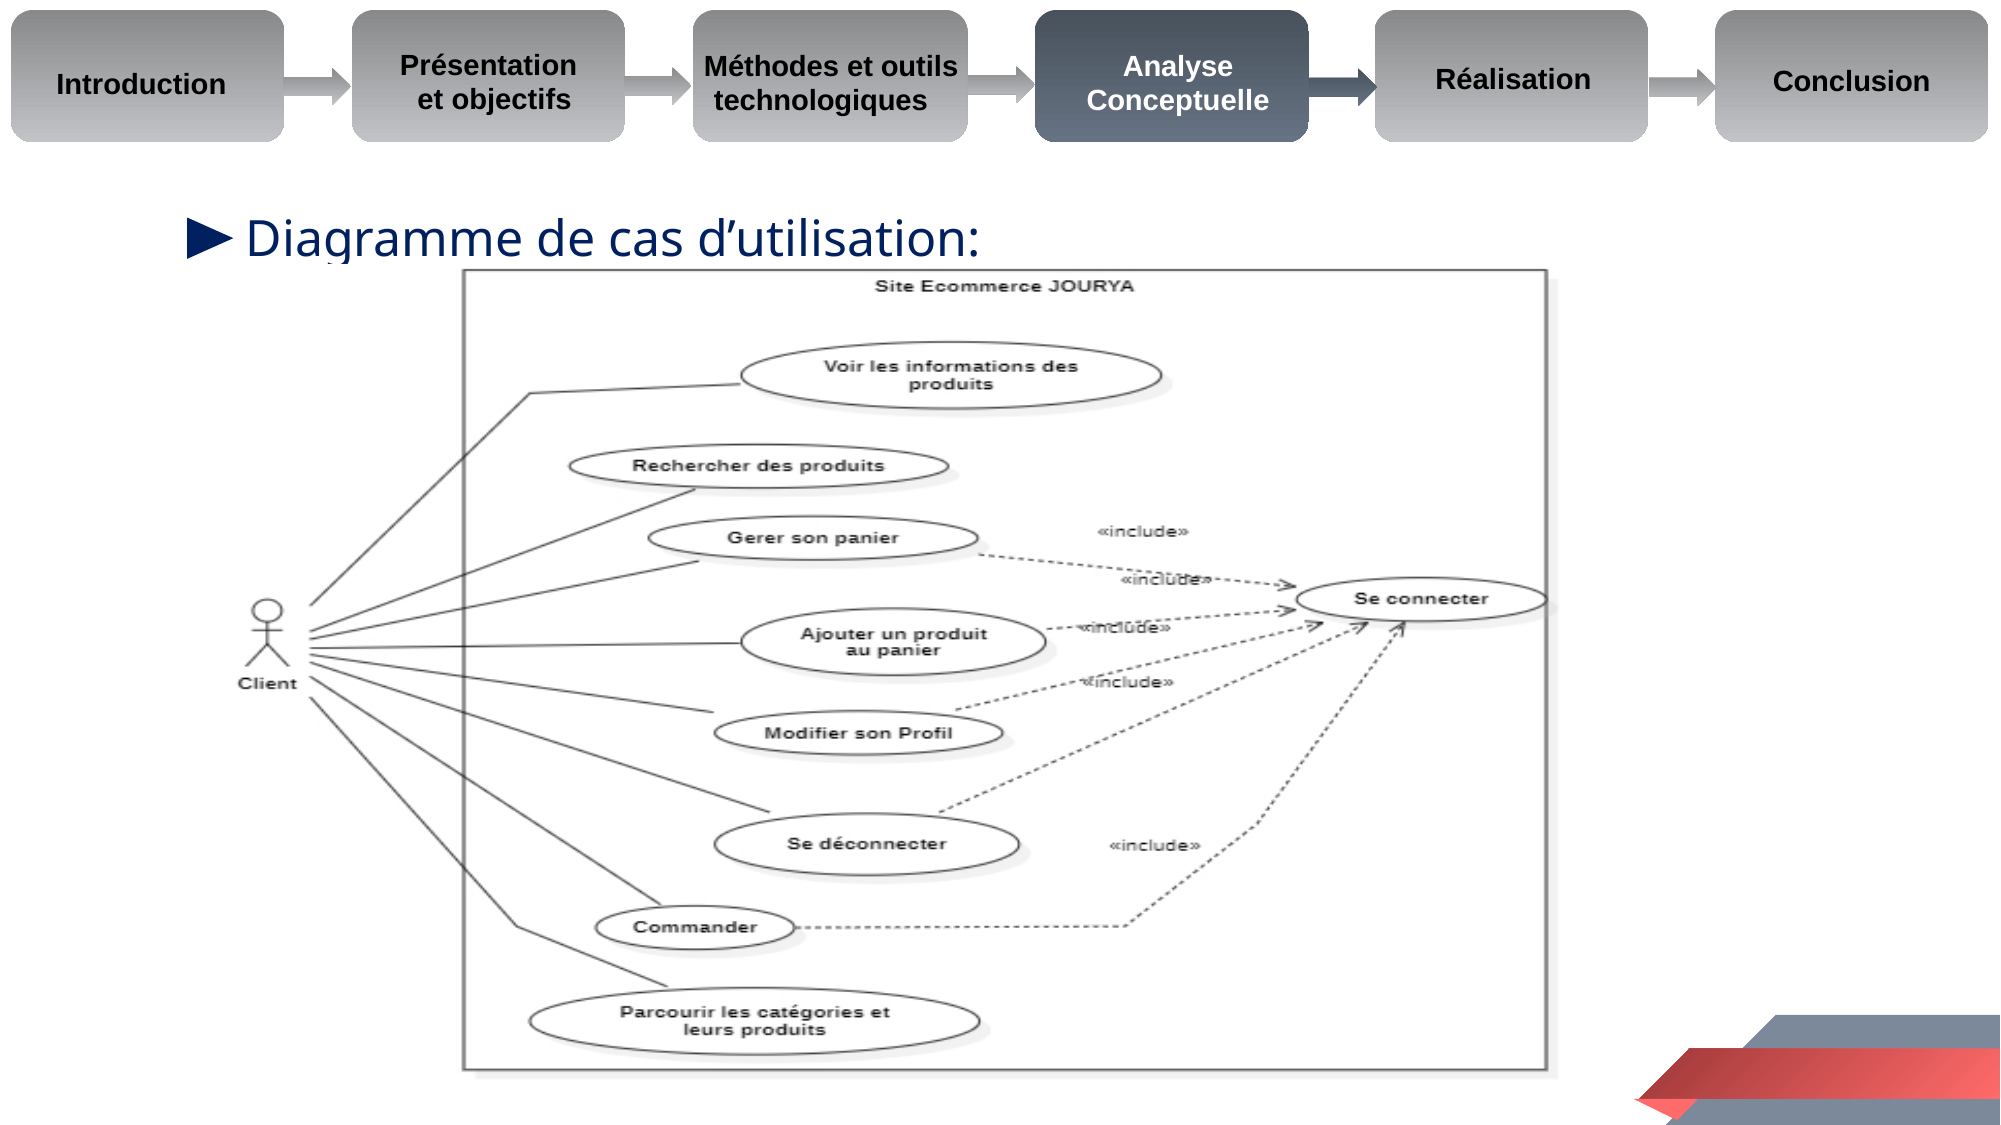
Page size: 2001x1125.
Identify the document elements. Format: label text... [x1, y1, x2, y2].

text_box [188, 219, 231, 258]
picture [168, 264, 1648, 1125]
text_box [11, 9, 1989, 143]
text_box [1633, 1014, 2000, 1125]
text_box Diagramme de cas d’utilisation: [230, 199, 1192, 264]
